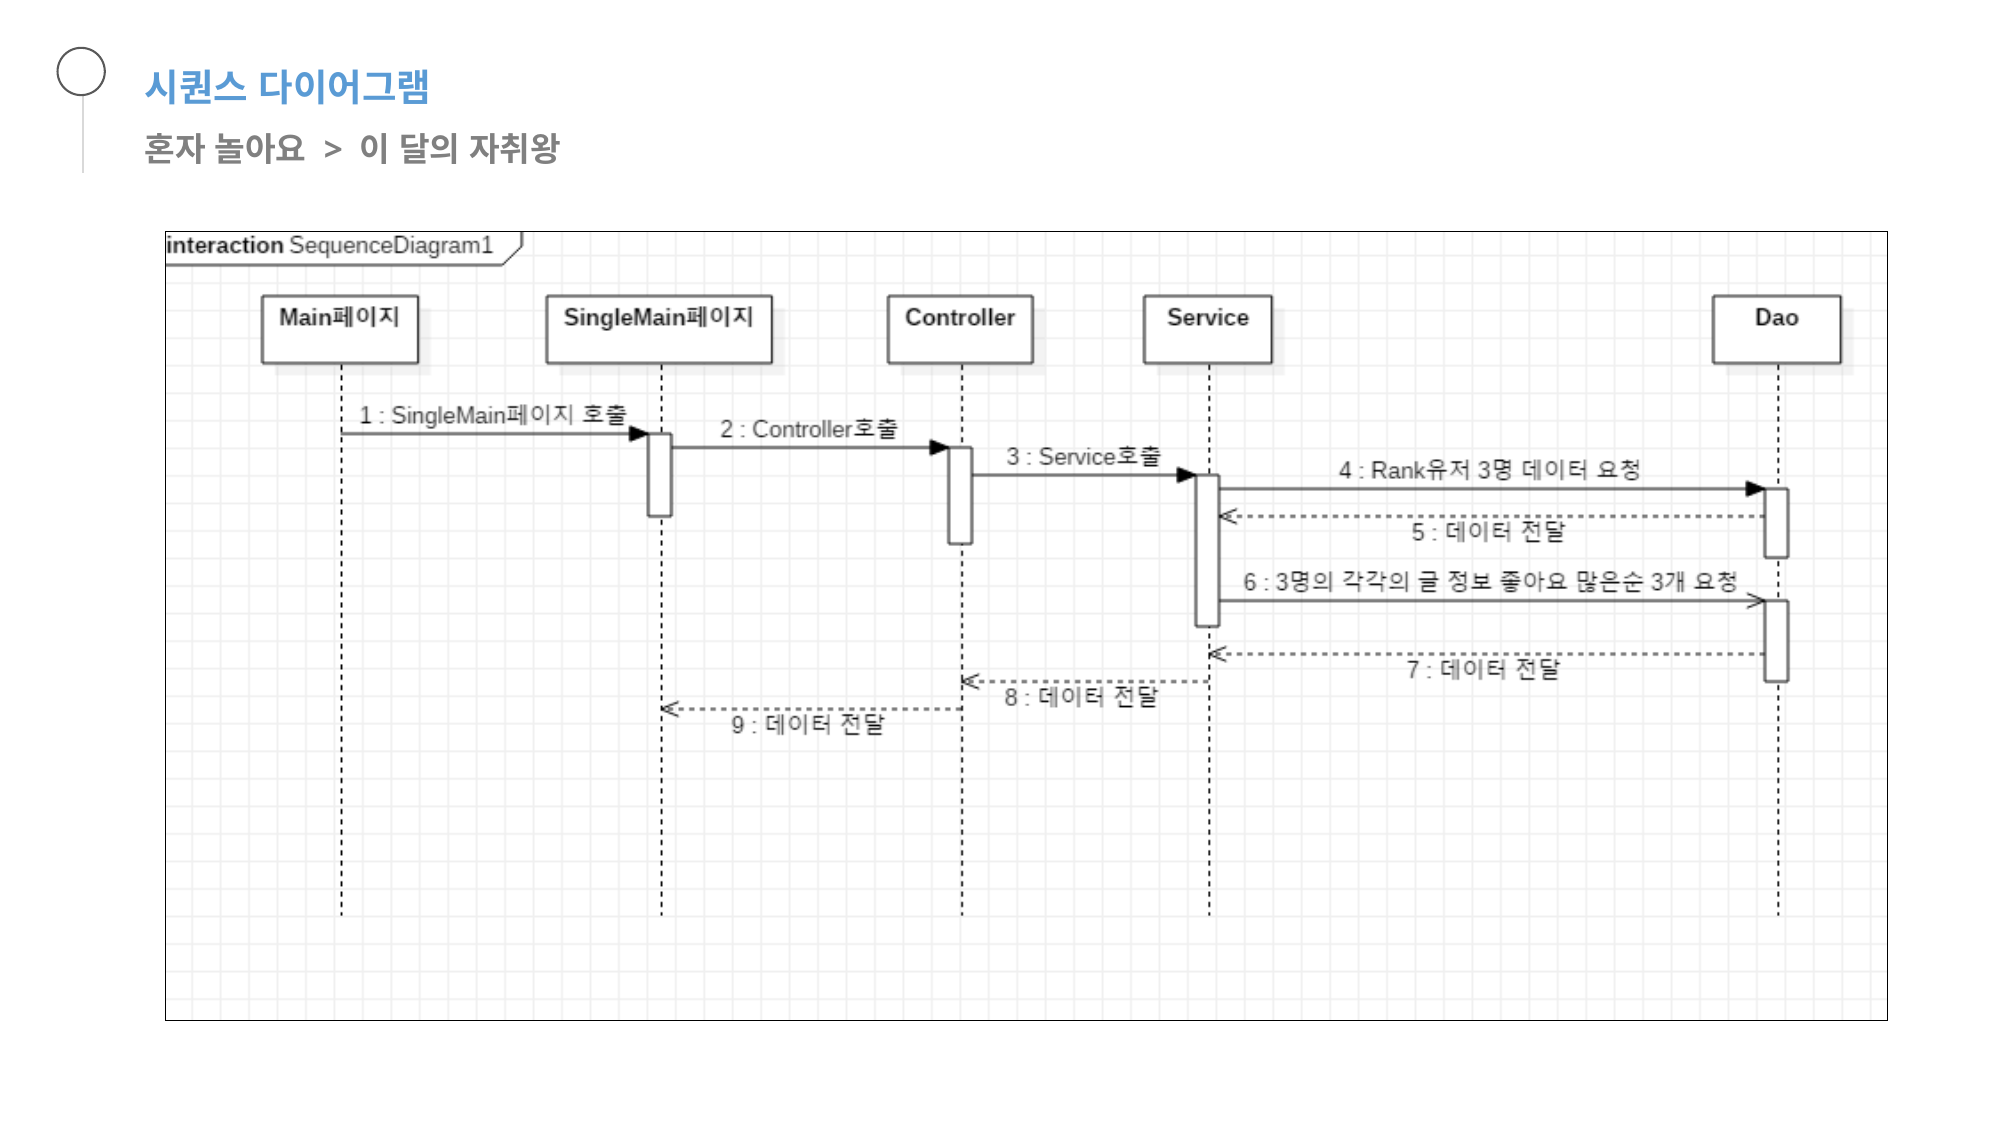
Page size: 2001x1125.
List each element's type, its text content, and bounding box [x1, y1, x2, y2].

picture [165, 231, 1888, 1021]
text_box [57, 47, 105, 173]
text_box 시퀀스 다이어그램 혼자 놀아요 > 이 달의 자취왕 [129, 56, 712, 153]
